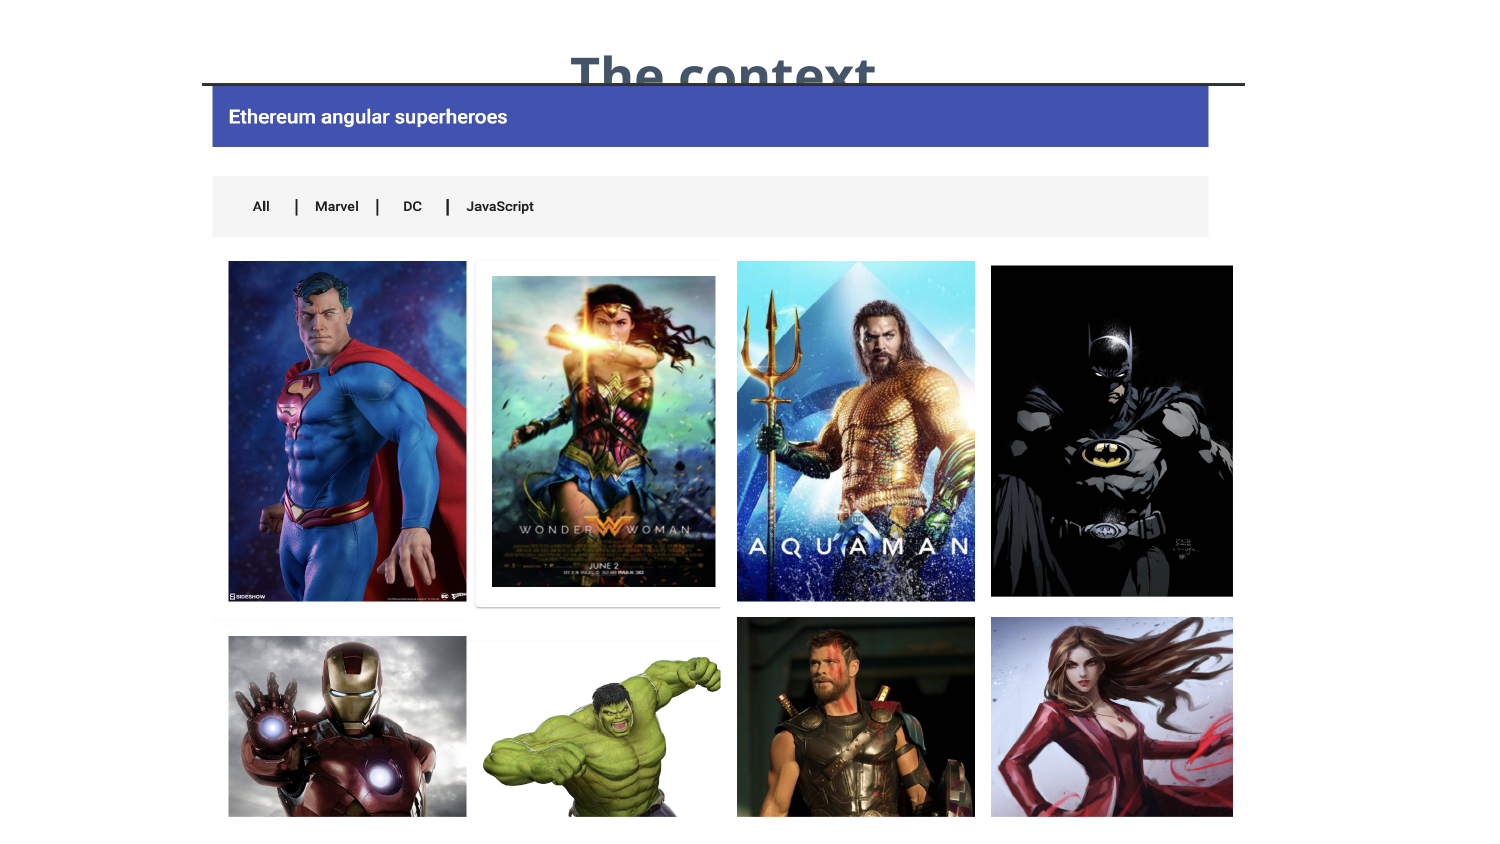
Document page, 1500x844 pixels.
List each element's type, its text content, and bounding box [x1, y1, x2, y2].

text_box The context [286, 8, 1161, 81]
picture [202, 82, 1245, 818]
